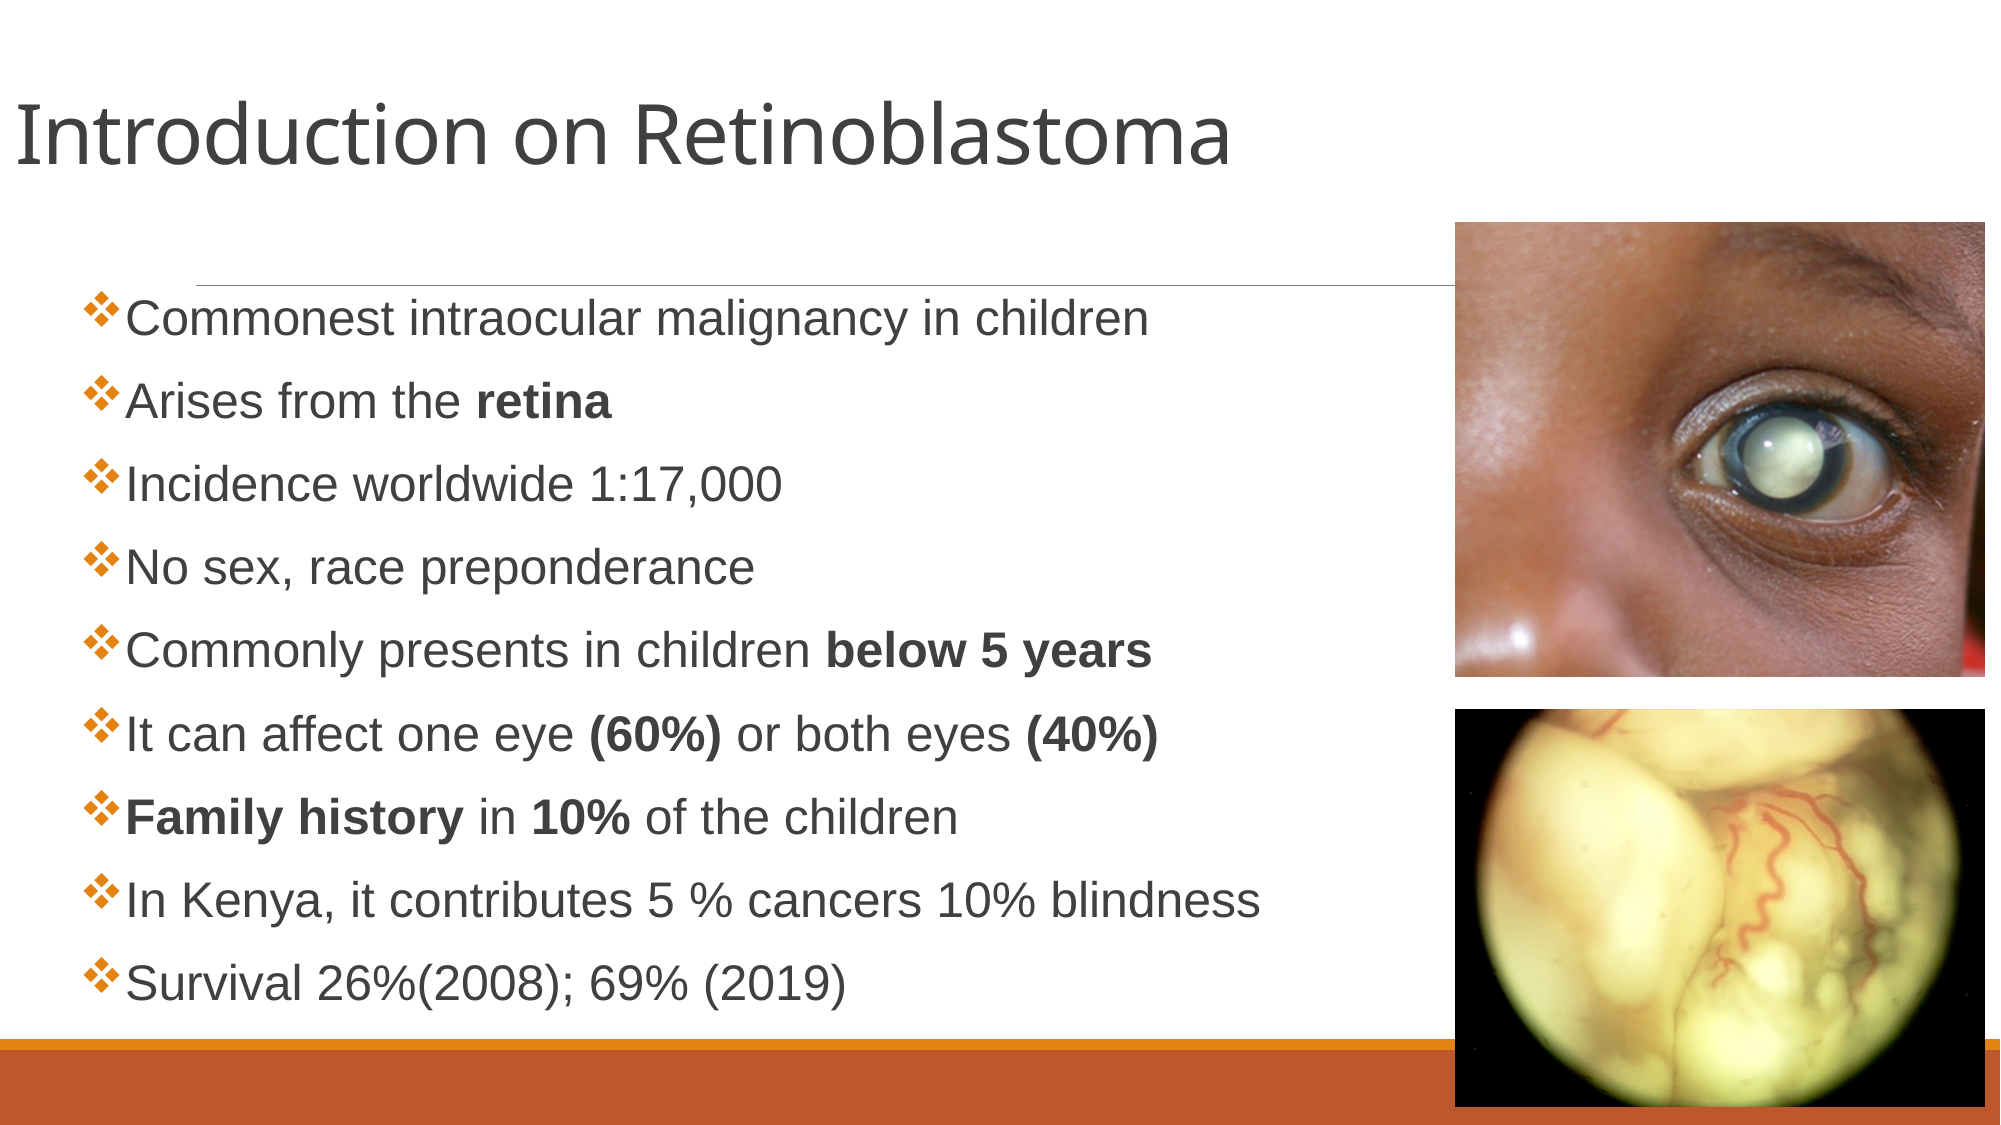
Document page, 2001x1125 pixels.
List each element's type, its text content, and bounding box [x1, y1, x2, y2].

picture [1454, 221, 1986, 677]
title Introduction on Retinoblastoma [0, 0, 1750, 189]
picture [1454, 709, 1986, 1108]
list Commonest intraocular malignancy in children Arises from the retina Incidence worldwide 1:17,000 No sex, race preponderance Commonly presents in children below 5 years It can affect one eye (60%) or both eyes (40%) Family history in 10% of the children In Kenya, it contributes 5 % cancers 10% blindness Survival 26%(2008); 69% (2019) [79, 284, 2000, 1079]
